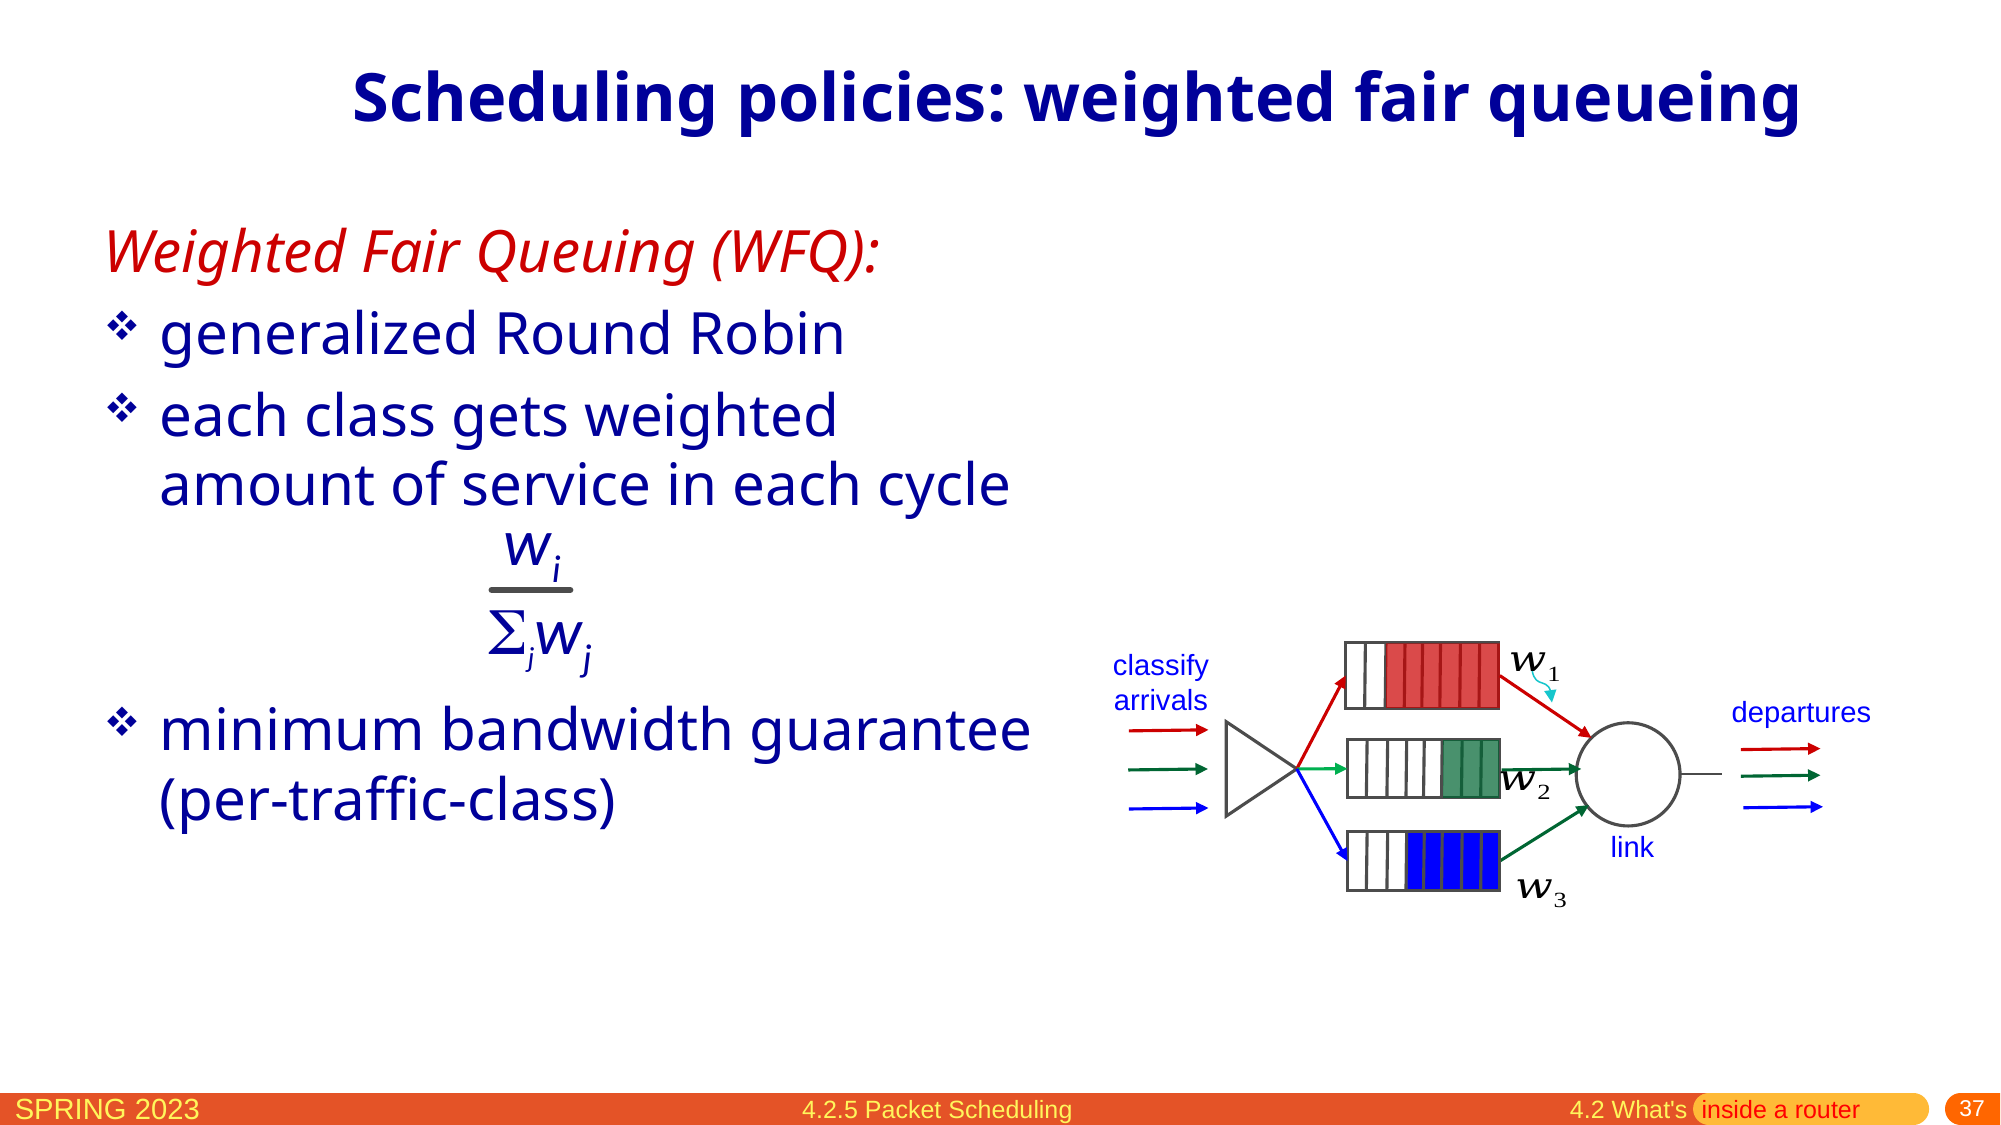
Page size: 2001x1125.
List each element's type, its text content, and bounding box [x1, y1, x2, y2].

text_box 4.2.5 Packet Scheduling [787, 1086, 1201, 1125]
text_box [1499, 675, 1592, 739]
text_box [1520, 670, 1564, 692]
text_box [1226, 721, 1291, 817]
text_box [1296, 768, 1348, 862]
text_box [1499, 804, 1590, 862]
text_box [1576, 722, 1681, 820]
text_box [1350, 739, 1501, 799]
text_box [1296, 675, 1346, 767]
list Weighted Fair Queuing (WFQ): generalized Round Robin each class gets weighted amount of service in each cycle minimum bandwidth guarantee (per-traffic-class) [88, 207, 1074, 867]
text_box 4.2 What's inside a router [1555, 1086, 1886, 1125]
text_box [1347, 831, 1501, 891]
text_box classify arrivals [1098, 638, 1225, 724]
text_box departures [1716, 685, 1887, 736]
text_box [469, 491, 611, 677]
text_box link [1595, 820, 1670, 871]
title Scheduling policies: weighted fair queueing [337, 1, 1827, 189]
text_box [1345, 642, 1501, 710]
